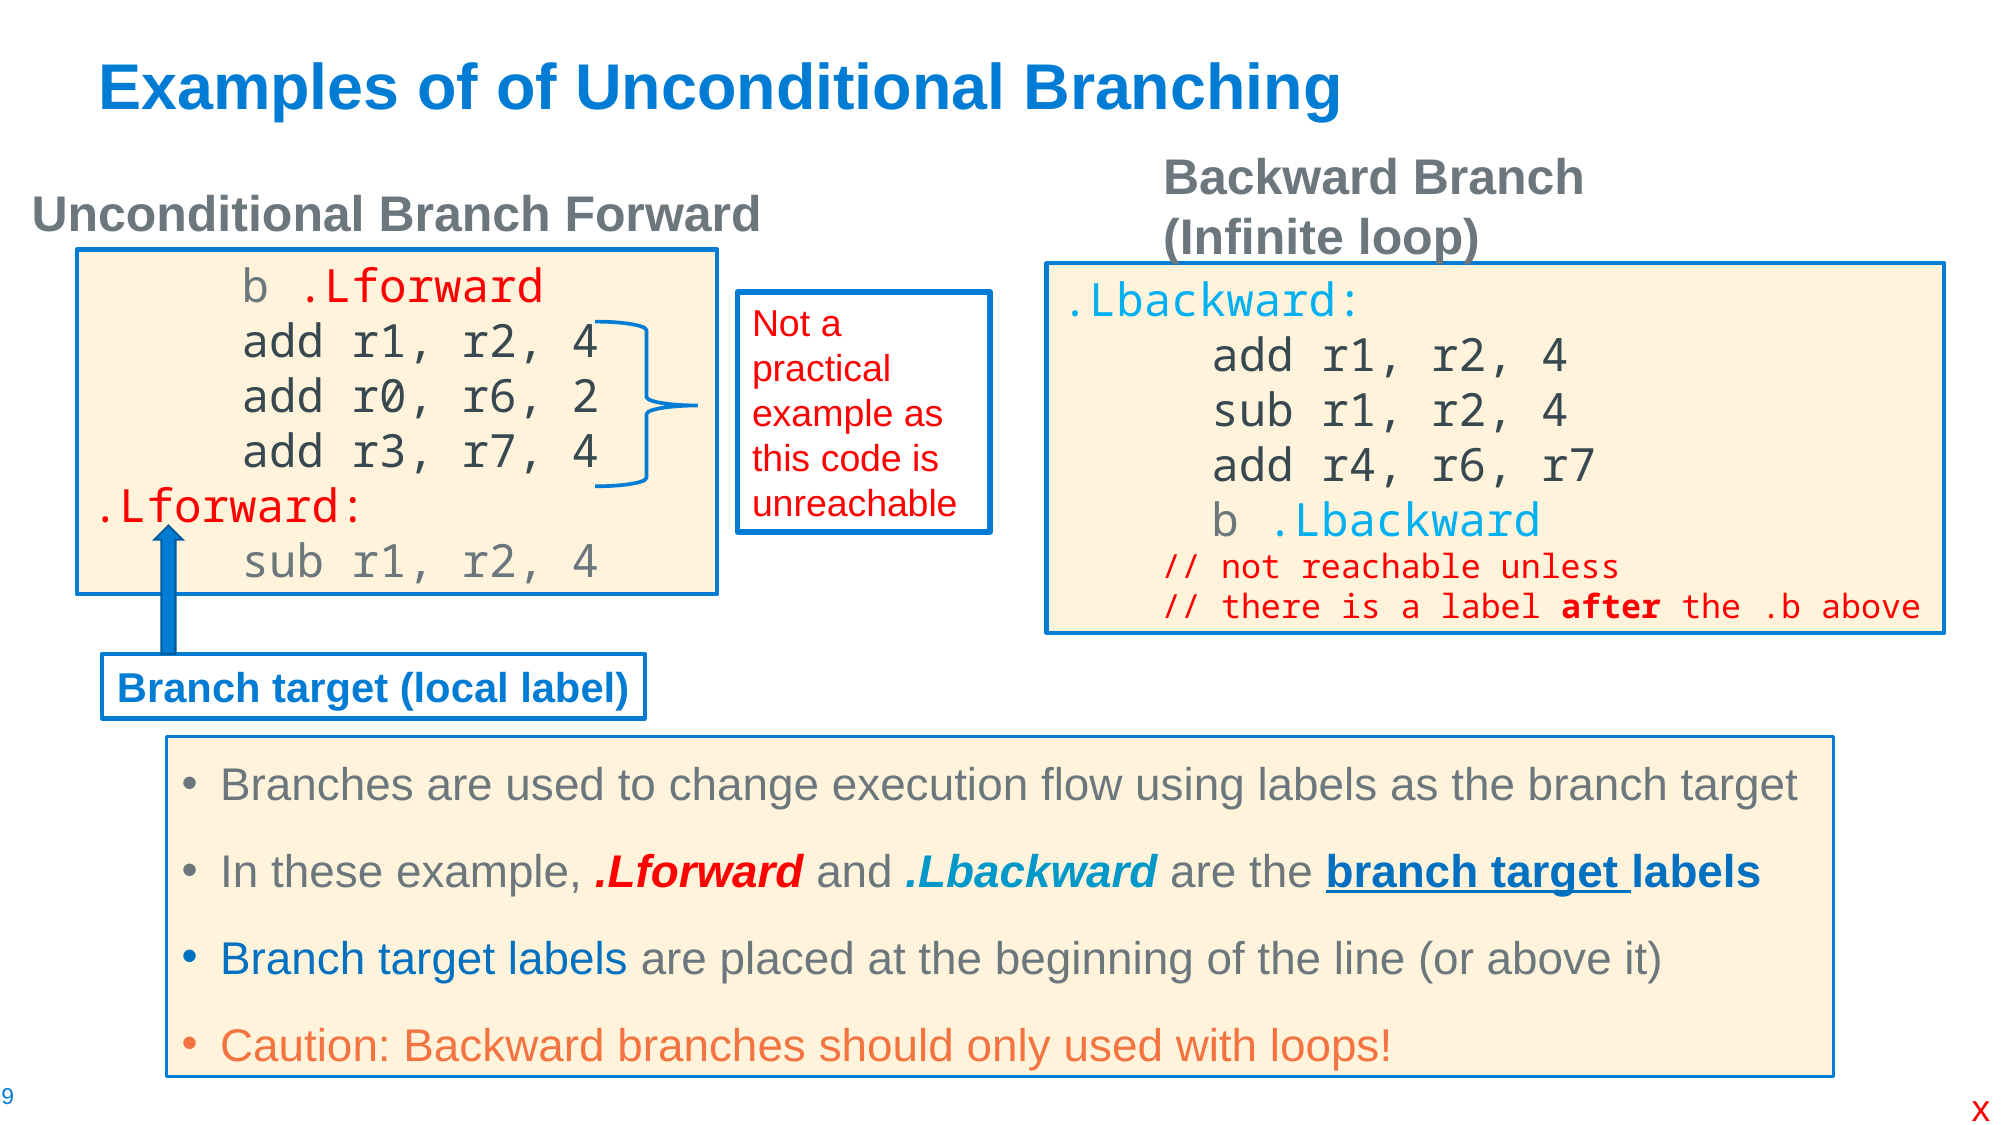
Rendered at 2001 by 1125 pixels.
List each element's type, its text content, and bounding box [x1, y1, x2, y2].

text_box Backward Branch (Infinite loop) [1148, 137, 1601, 273]
text_box Unconditional Branch Forward [16, 173, 778, 249]
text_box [100, 525, 647, 720]
title Examples of of Unconditional Branching [83, 34, 1897, 132]
text_box b .Lforward add r1, r2, 4 add r0, r6, 2 add r3, r7, 4 .Lforward: sub r1, r2, 4 [76, 249, 718, 595]
text_box x [1956, 1076, 2000, 1125]
text_box .Lbackward: add r1, r2, 4 sub r1, r2, 4 add r4, r6, r7 b .Lbackward // not reachable unless // there is a label after the .b above [1046, 263, 1945, 633]
text_box [595, 321, 698, 487]
list Branches are used to change execution flow using labels as the branch target In these example, .Lforward and .Lbackward are the branch target labels Branch target labels are placed at the beginning of the line (or above it) Caution: Backward branches should only used with loops! [166, 736, 1834, 1077]
text_box Not a practical example as this code is unreachable [737, 292, 990, 532]
